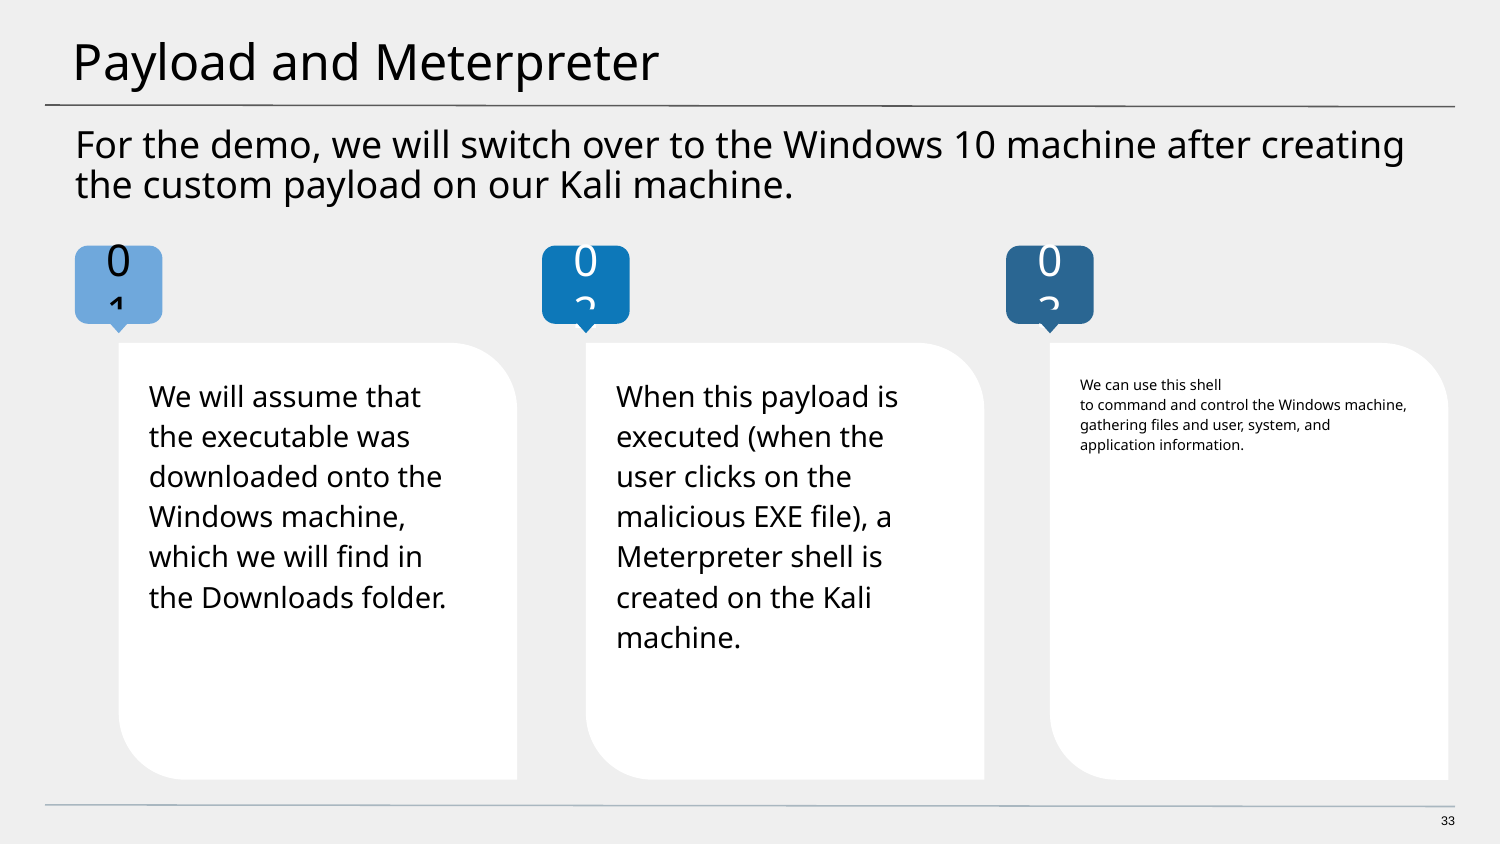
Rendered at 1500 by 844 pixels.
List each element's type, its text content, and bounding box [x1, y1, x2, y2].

subtitle When this payload is executed (when the user clicks on the malicious EXE file), a Meterpreter shell is created on the Kali machine. [586, 342, 976, 753]
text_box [541, 245, 630, 334]
subtitle We can use this shell to command and control the Windows machine, gathering files and user, system, and application information. [1050, 342, 1440, 753]
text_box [1005, 245, 1094, 334]
text_box [1063, 377, 1449, 780]
title Payload and Meterpreter [0, 0, 1500, 88]
text_box [131, 375, 518, 780]
text_box 33 [1411, 813, 1455, 831]
subtitle We will assume that the executable was downloaded onto the Windows machine, which we will find in the Downloads folder. [118, 342, 508, 753]
subtitle For the demo, we will switch over to the Windows 10 machine after creating the custom payload on our Kali machine. [0, 110, 1500, 171]
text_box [74, 245, 163, 334]
text_box [599, 377, 985, 780]
